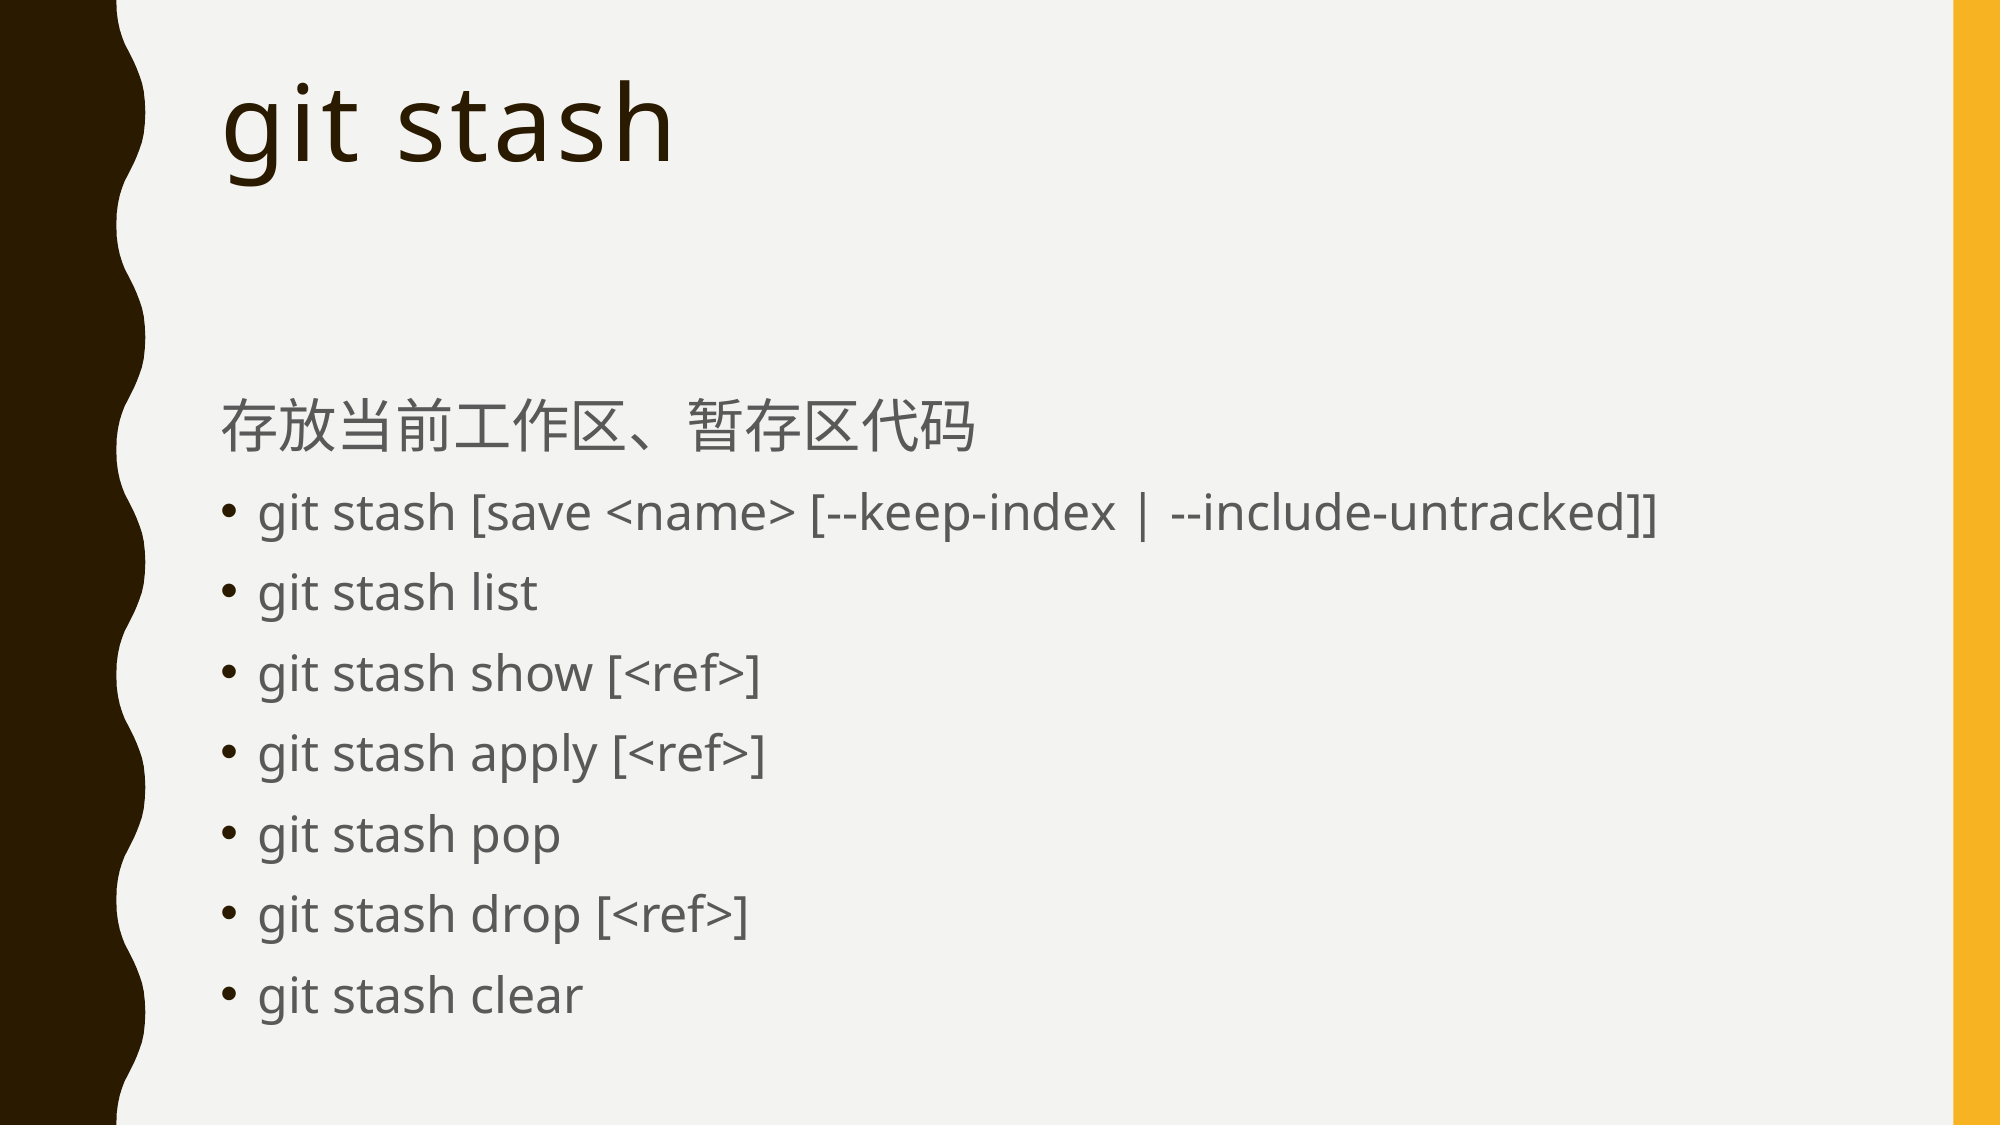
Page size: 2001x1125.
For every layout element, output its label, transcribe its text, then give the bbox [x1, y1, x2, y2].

list 存放当前工作区、暂存区代码 git stash [save <name> [--keep-index | --include-untracked]] git stash list git stash show [<ref>] git stash apply [<ref>] git stash pop git stash drop [<ref>] git stash clear [205, 375, 1875, 1073]
title git stash [205, 62, 1875, 308]
